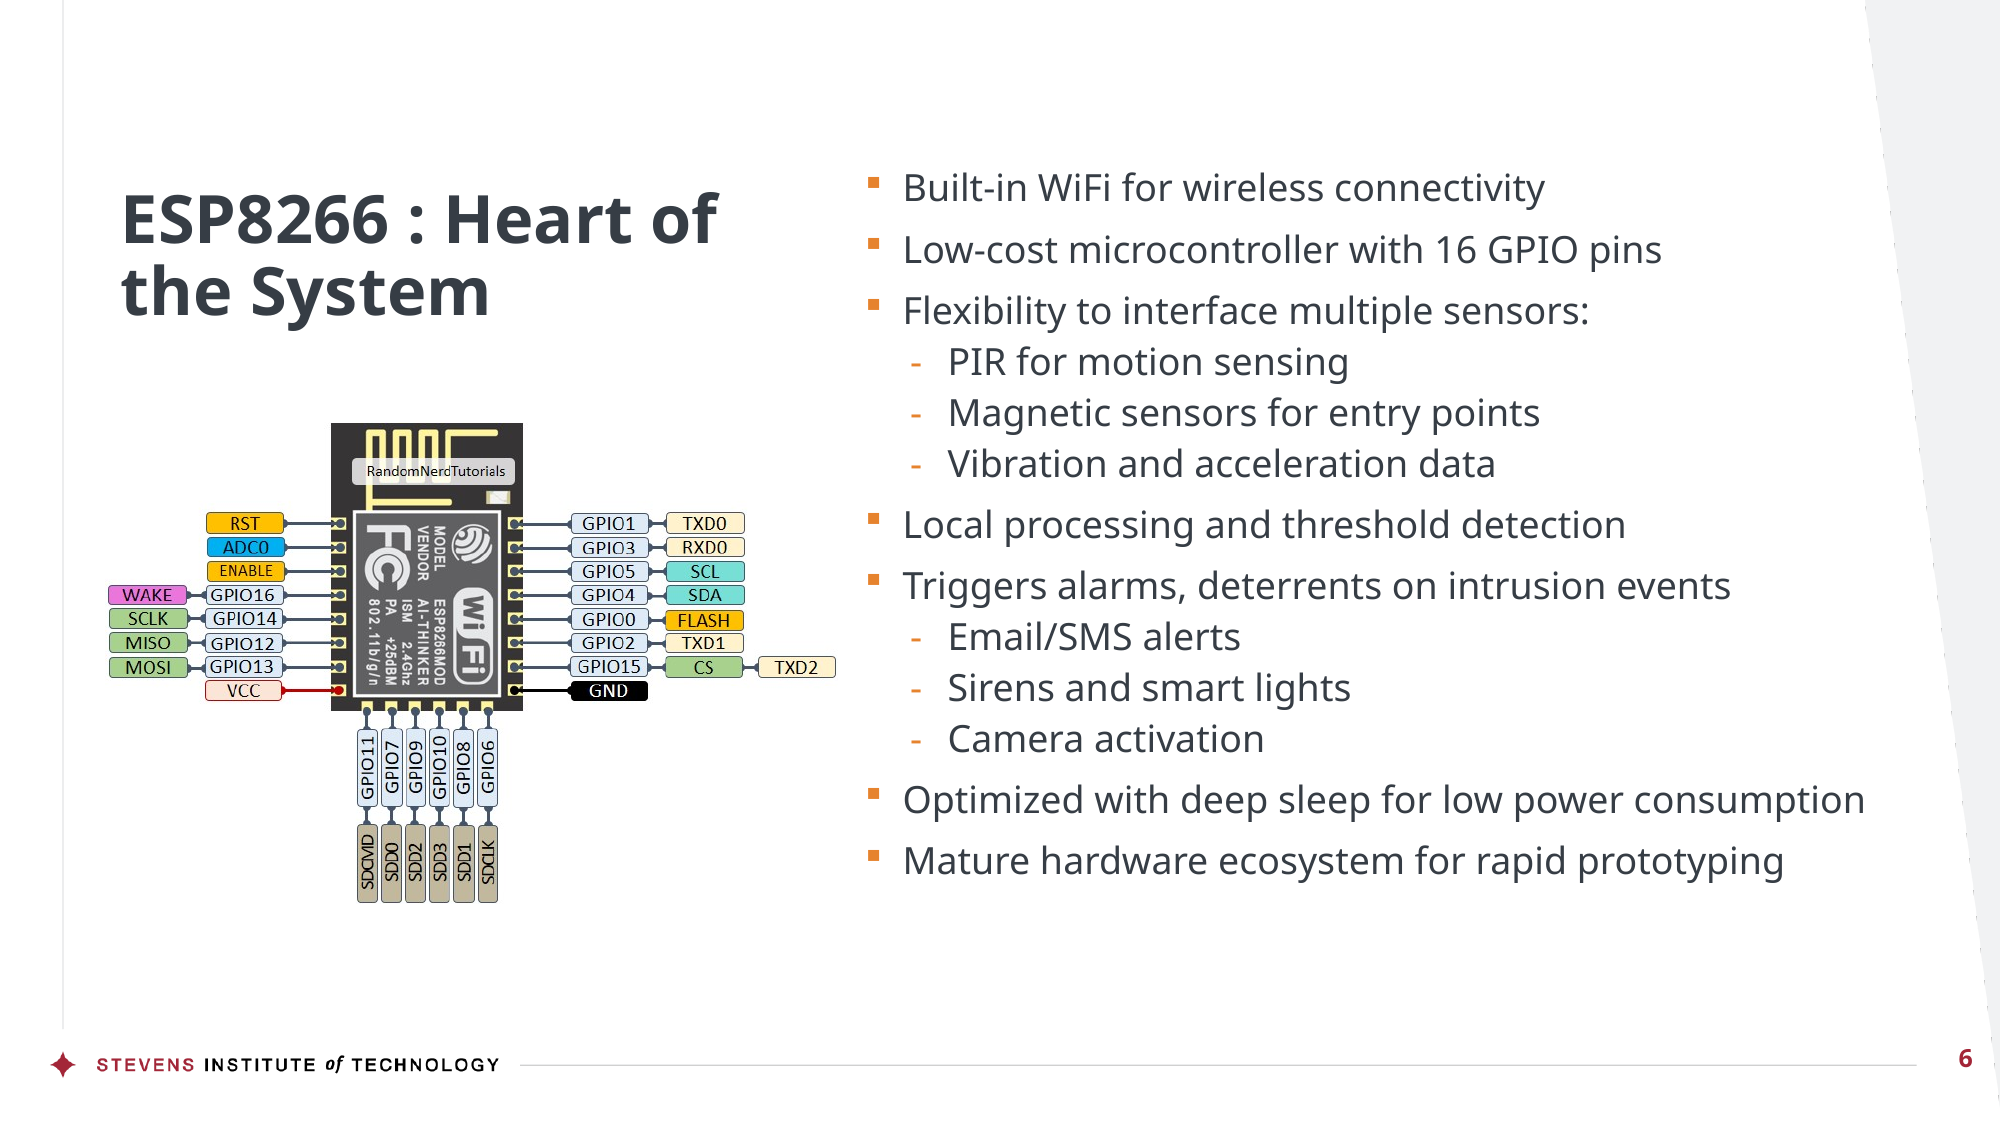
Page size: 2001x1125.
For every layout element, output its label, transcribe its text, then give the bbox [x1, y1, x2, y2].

picture [105, 422, 838, 904]
title ESP8266 : Heart of the System [105, 75, 783, 338]
slide_number 6 [1538, 1029, 1988, 1090]
list Built-in WiFi for wireless connectivity Low-cost microcontroller with 16 GPIO pins Flexibility to interface multiple sensors: PIR for motion sensing Magnetic sensors for entry points Vibration and acceleration data Local processing and threshold detection Triggers alarms, deterrents on intrusion events Email/SMS alerts Sirens and smart lights Camera activation Optimized with deep sleep for low power consumption Mature hardware ecosystem for rapid prototyping [850, 161, 1936, 1031]
